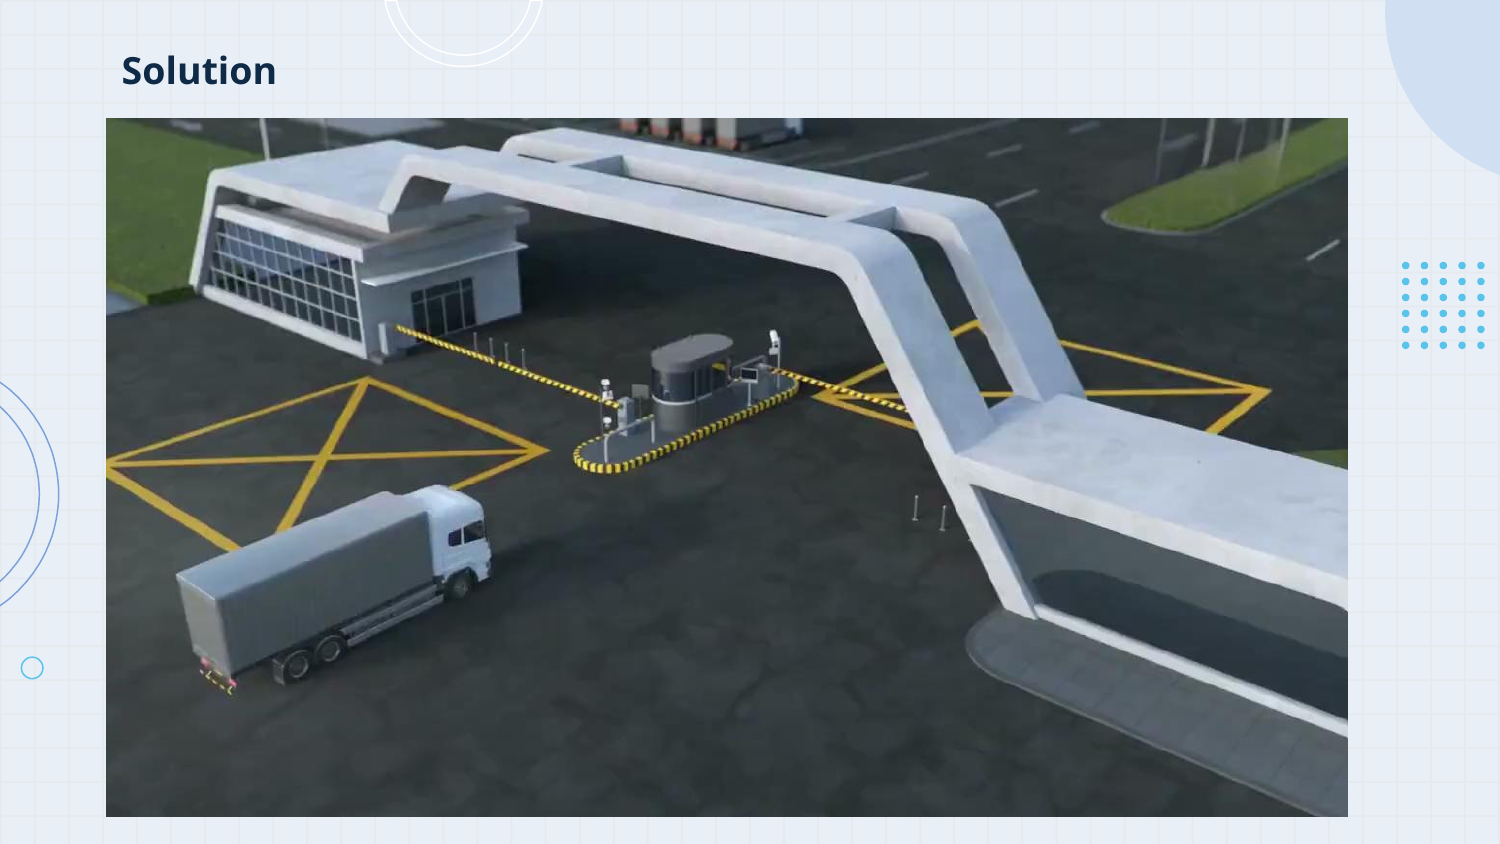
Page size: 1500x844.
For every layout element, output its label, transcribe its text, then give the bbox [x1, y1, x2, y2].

text_box Solution [106, 31, 813, 104]
picture [106, 118, 1348, 817]
